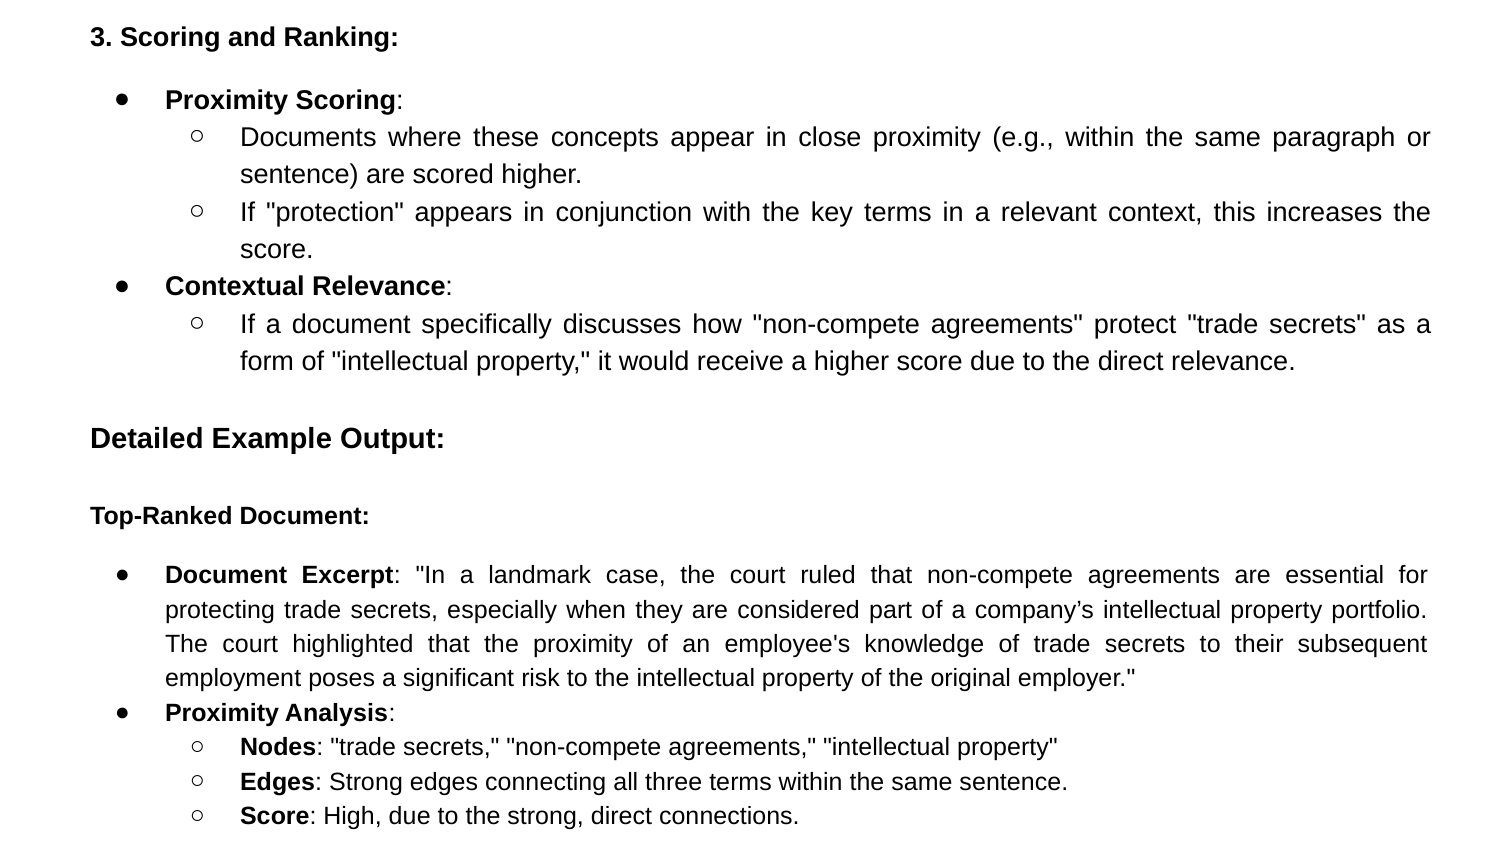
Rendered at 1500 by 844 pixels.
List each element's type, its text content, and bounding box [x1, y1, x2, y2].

text_box Top-Ranked Document: Document Excerpt: "In a landmark case, the court ruled that non-compete agreements are essential for protecting trade secrets, especially when they are considered part of a company’s intellectual property portfolio. The court highlighted that the proximity of an employee's knowledge of trade secrets to their subsequent employment poses a significant risk to the intellectual property of the original employer." Proximity Analysis: Nodes: "trade secrets," "non-compete agreements," "intellectual property" Edges: Strong edges connecting all three terms within the same sentence. Score: High, due to the strong, direct connections. [74, 479, 1446, 844]
text_box 3. Scoring and Ranking: Proximity Scoring: Documents where these concepts appear in close proximity (e.g., within the same paragraph or sentence) are scored higher. If "protection" appears in conjunction with the key terms in a relevant context, this increases the score. Contextual Relevance: If a document specifically discusses how "non-compete agreements" protect "trade secrets" as a form of "intellectual property," it would receive a higher score due to the direct relevance. [74, 0, 1446, 391]
text_box Detailed Example Output: [75, 404, 568, 470]
